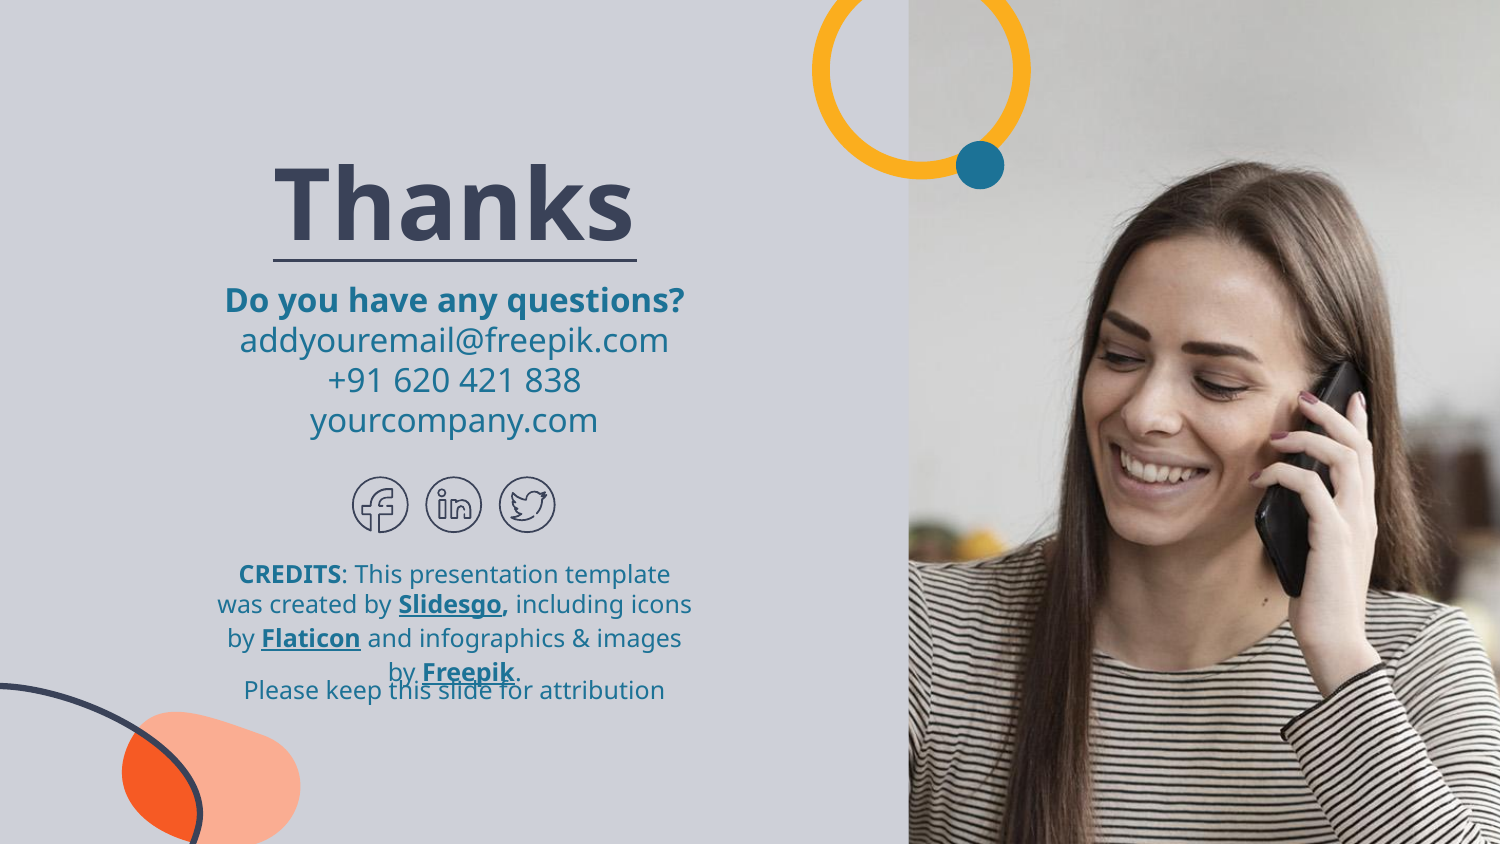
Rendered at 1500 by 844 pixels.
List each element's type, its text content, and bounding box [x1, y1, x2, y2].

text_box [351, 476, 409, 534]
subtitle Do you have any questions? addyouremail@freepik.com +91 620 421 838 yourcompany.com [197, 264, 713, 462]
text_box Please keep this slide for attribution [225, 669, 684, 711]
title Thanks [225, 153, 684, 248]
picture [908, 0, 1500, 844]
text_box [425, 476, 483, 534]
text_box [498, 476, 556, 534]
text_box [811, 0, 1032, 190]
